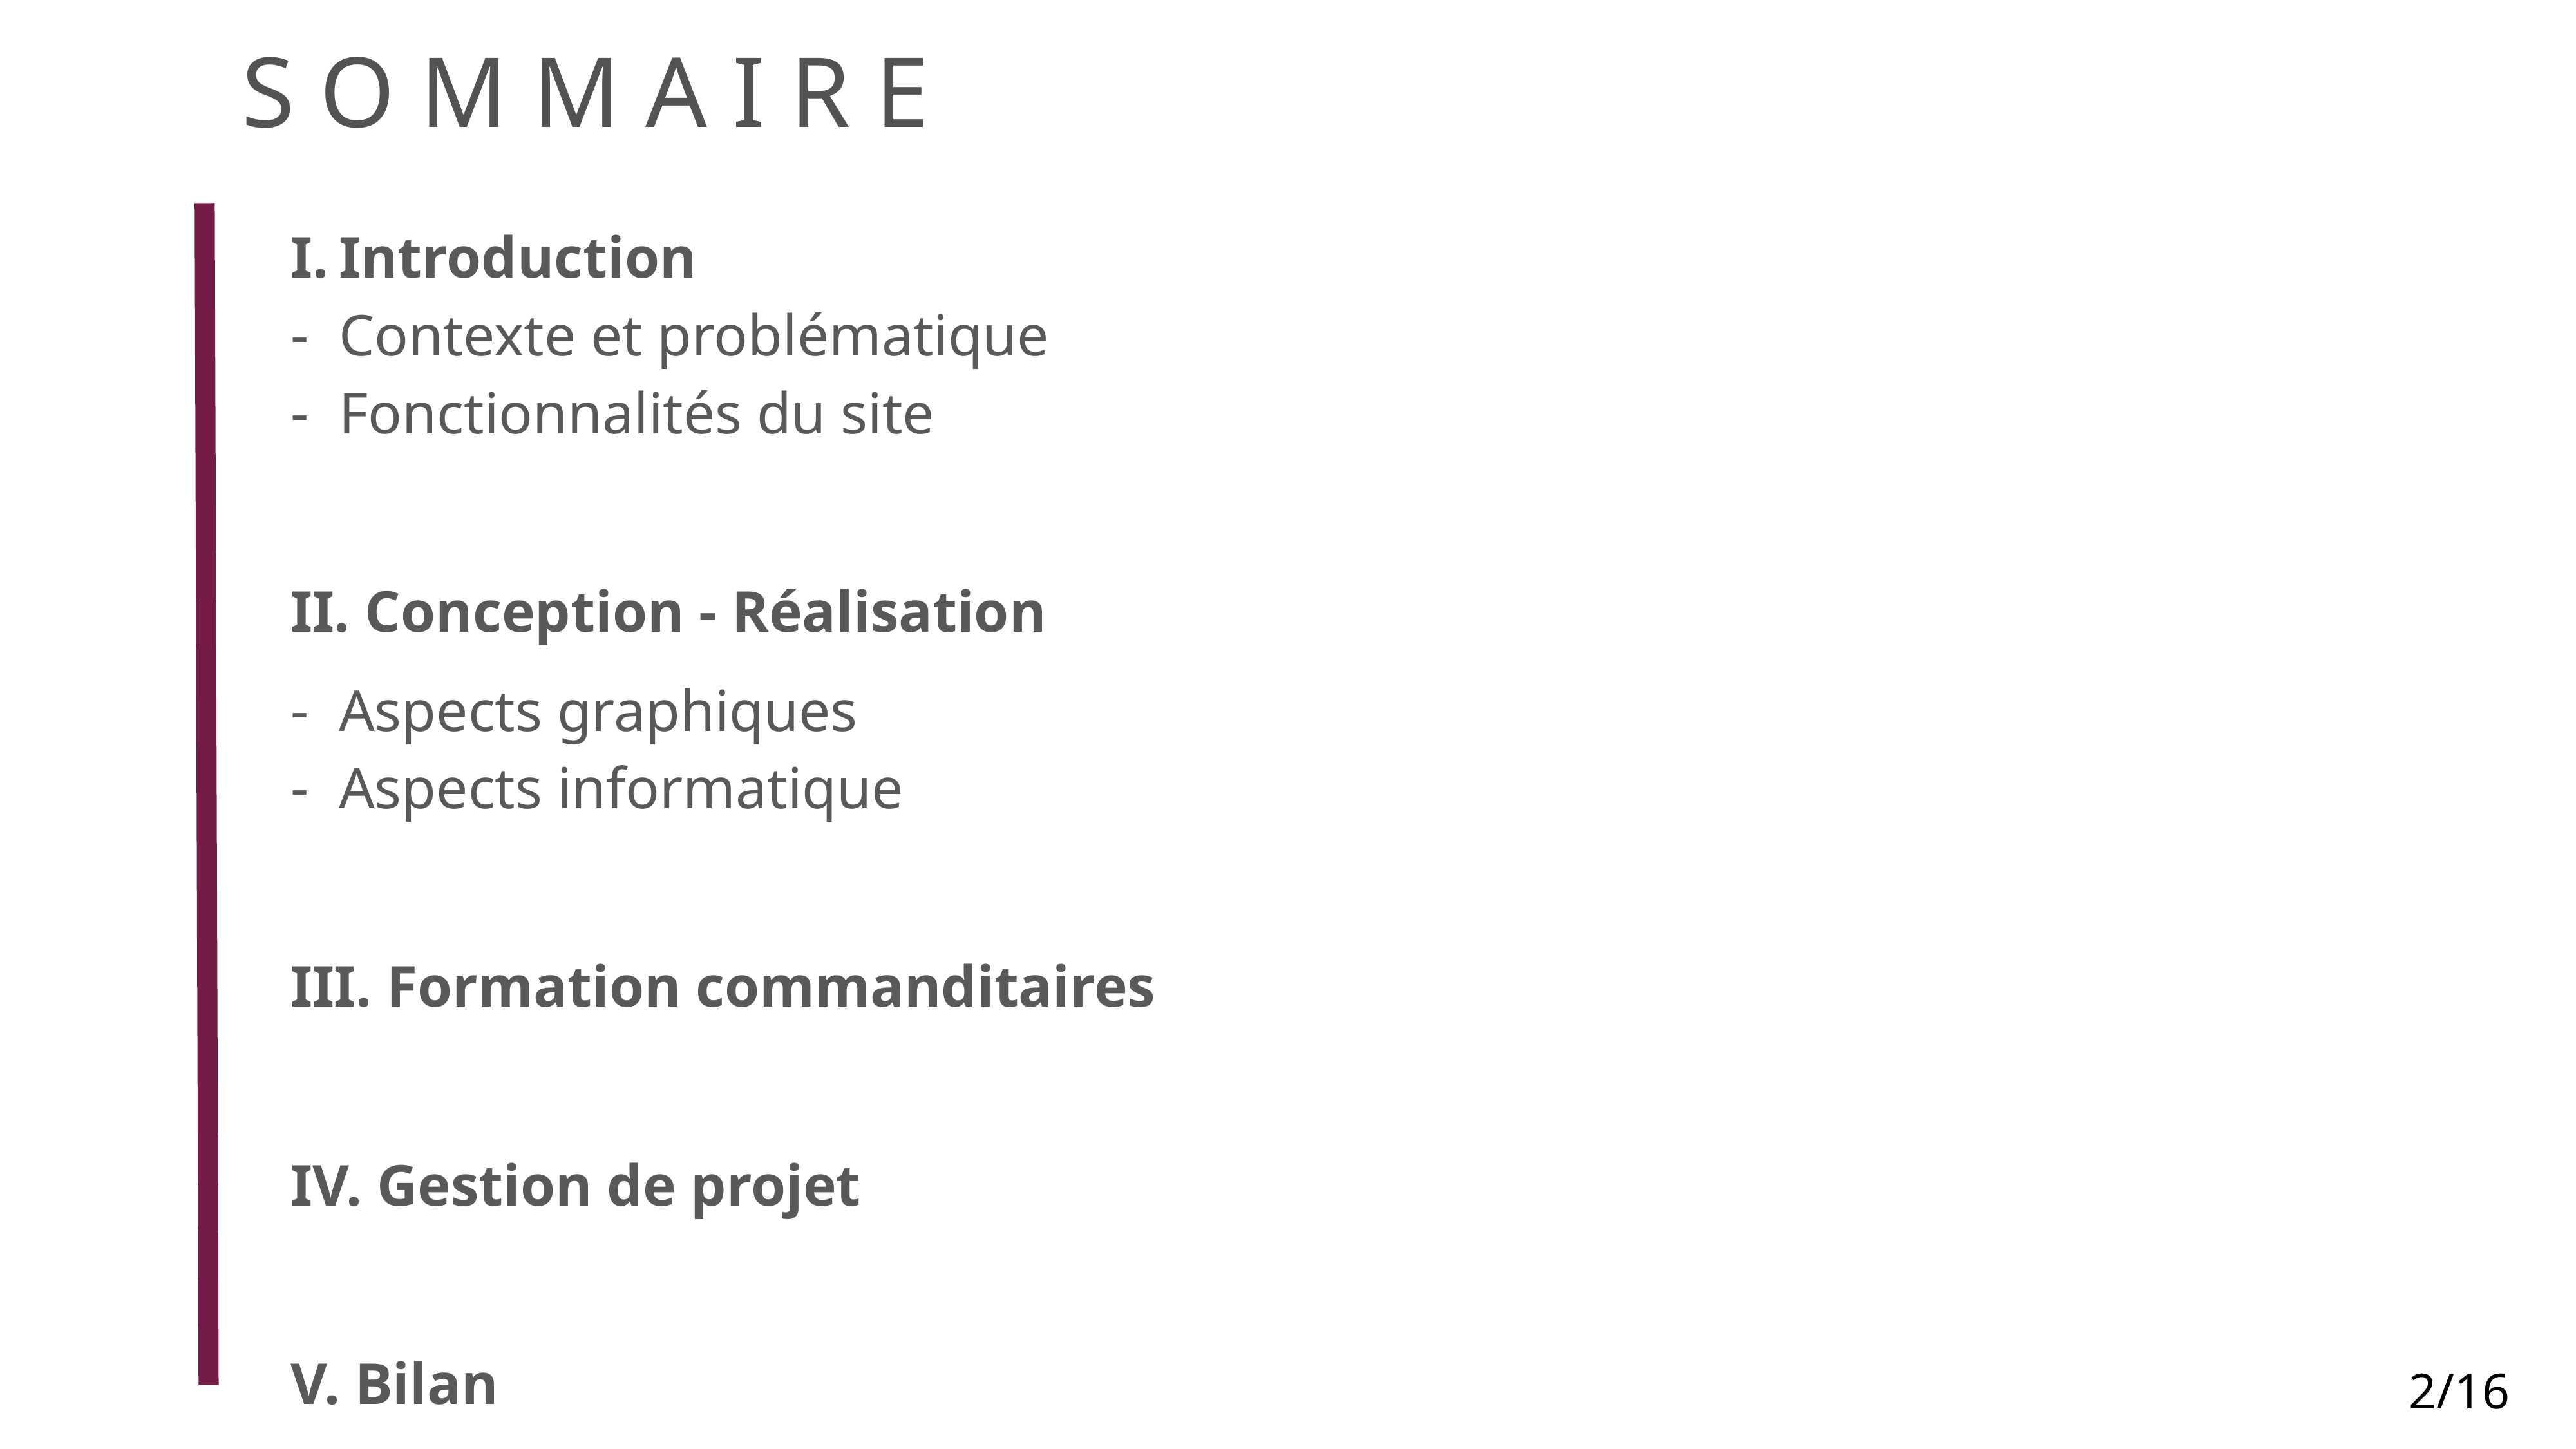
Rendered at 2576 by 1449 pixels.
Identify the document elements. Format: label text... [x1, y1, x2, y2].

text_box Introduction Contexte et problématique Fonctionnalités du site II. Conception - Réalisation Aspects graphiques Aspects informatique III. Formation commanditaires IV. Gestion de projet V. Bilan [281, 202, 1692, 1449]
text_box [204, 203, 209, 1385]
text_box S O M M A I R E [232, 21, 1464, 193]
slide_number ‹#›/16 [2378, 1341, 2519, 1413]
